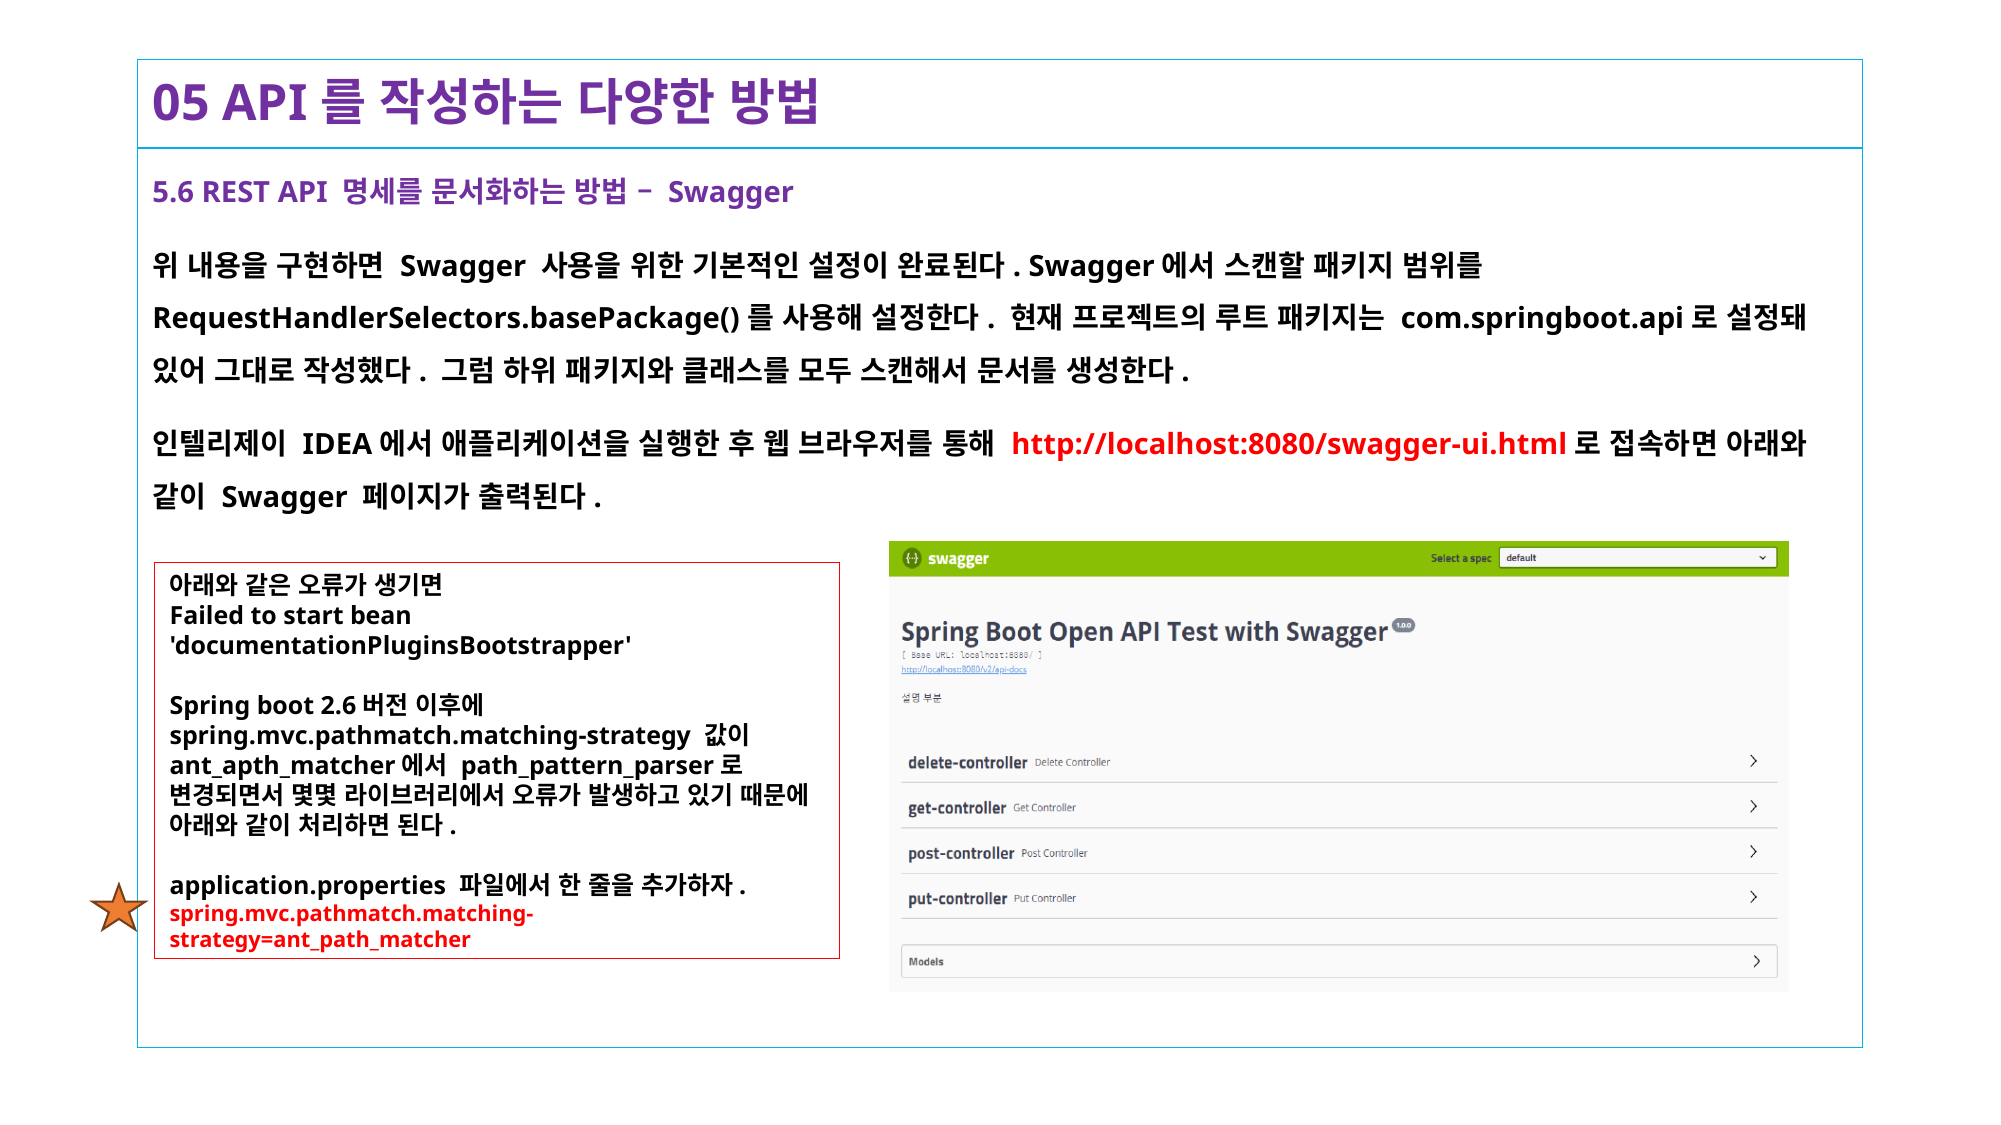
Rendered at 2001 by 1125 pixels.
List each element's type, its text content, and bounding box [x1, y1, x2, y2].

text_box [89, 881, 149, 933]
title 05 API를 작성하는 다양한 방법 [137, 59, 1863, 148]
list 5.6 REST API 명세를 문서화하는 방법 – Swagger 위 내용을 구현하면 Swagger 사용을 위한 기본적인 설정이 완료된다. Swagger에서 스캔할 패키지 범위를 RequestHandlerSelectors.basePackage()를 사용해 설정한다. 현재 프로젝트의 루트 패키지는 com.springboot.api로 설정돼 있어 그대로 작성했다. 그럼 하위 패키지와 클래스를 모두 스캔해서 문서를 생성한다. 인텔리제이 IDEA에서 애플리케이션을 실행한 후 웹 브라우저를 통해 http://localhost:8080/swagger-ui.html로 접속하면 아래와 같이 Swagger 페이지가 출력된다. [137, 148, 1863, 1048]
text_box 아래와 같은 오류가 생기면 Failed to start bean 'documentationPluginsBootstrapper' Spring boot 2.6버전 이후에 spring.mvc.pathmatch.matching-strategy 값이 ant_apth_matcher에서 path_pattern_parser로 변경되면서 몇몇 라이브러리에서 오류가 발생하고 있기 때문에 아래와 같이 처리하면 된다. application.properties 파일에서 한 줄을 추가하자. spring.mvc.pathmatch.matching-strategy=ant_path_matcher [154, 562, 840, 959]
picture [881, 529, 1805, 1025]
